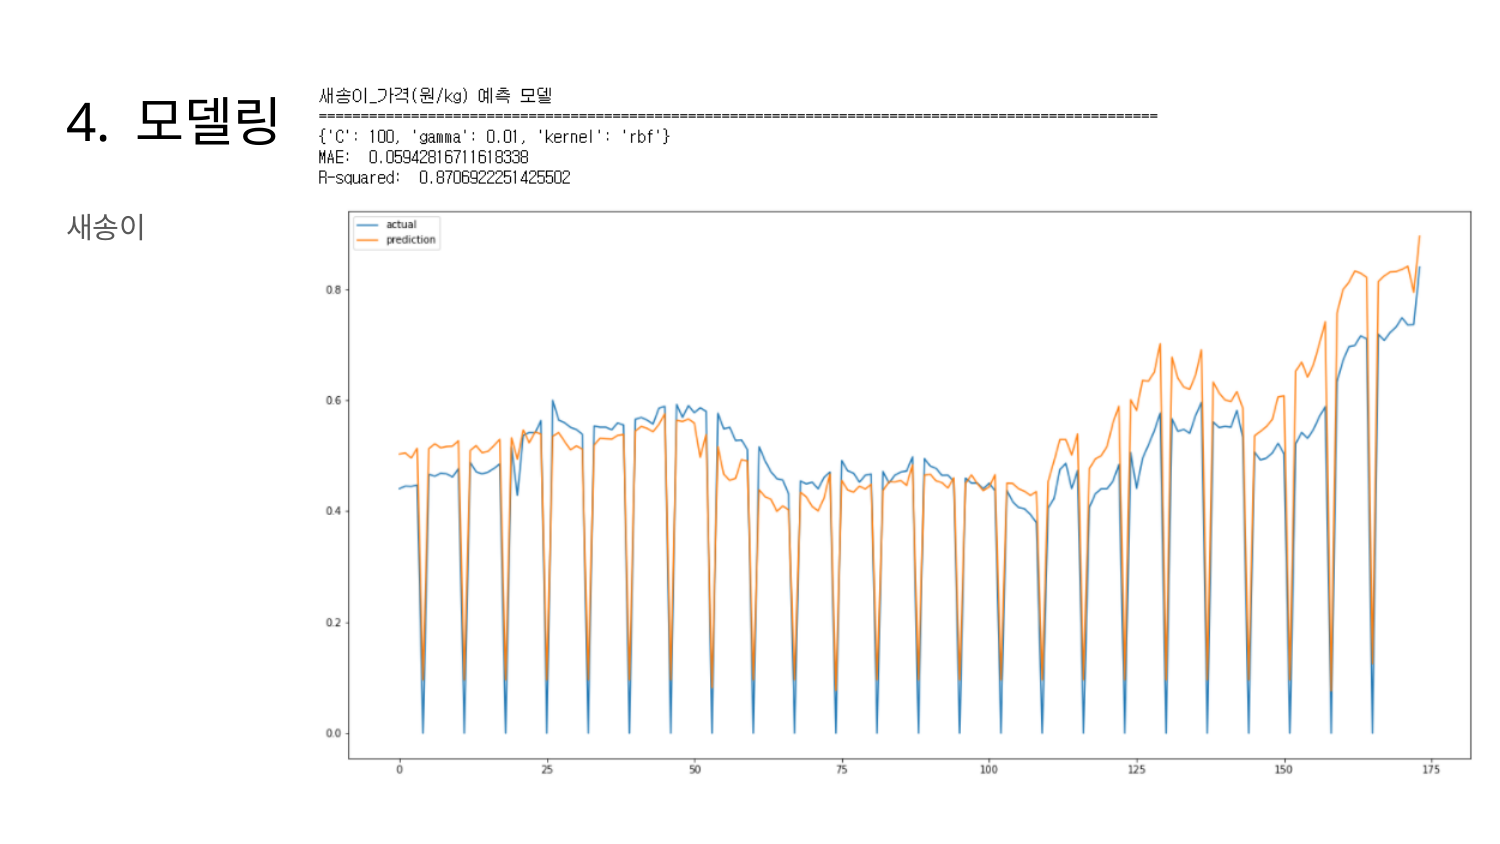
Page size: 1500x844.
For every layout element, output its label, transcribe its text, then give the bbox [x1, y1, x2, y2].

picture [311, 77, 1481, 780]
list 새송이 [51, 189, 306, 750]
title 4. 모델링 [51, 72, 1449, 167]
